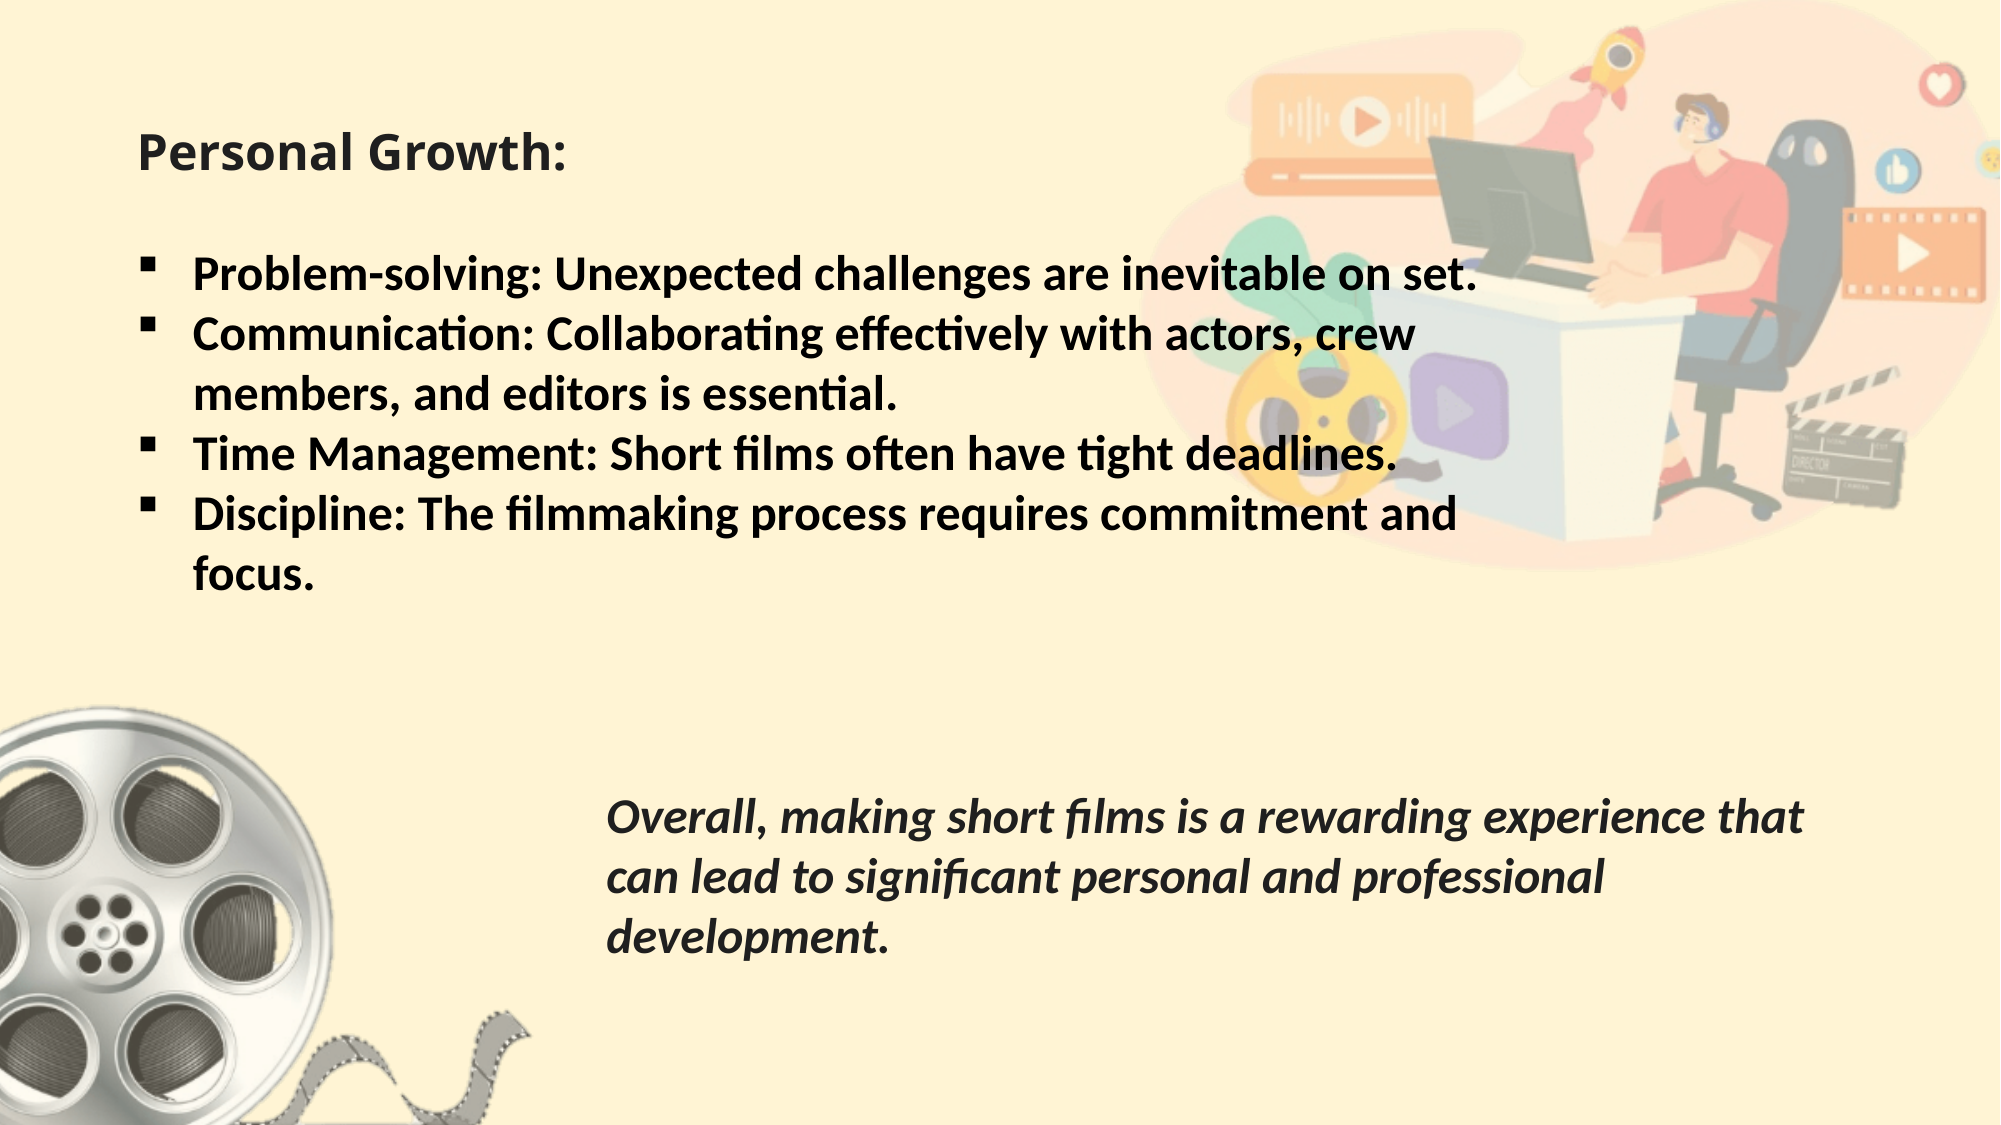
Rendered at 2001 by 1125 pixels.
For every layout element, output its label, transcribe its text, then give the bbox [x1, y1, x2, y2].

picture [0, 648, 592, 1125]
picture [1079, 0, 2000, 649]
text_box Overall, making short films is a rewarding experience that can lead to significant personal and professional development. [592, 775, 1902, 971]
text_box Personal Growth: Problem-solving: Unexpected challenges are inevitable on set. Communication: Collaborating effectively with actors, crew members, and editors is essential. Time Management: Short films often have tight deadlines. Discipline: The filmmaking process requires commitment and focus. [121, 112, 1079, 608]
